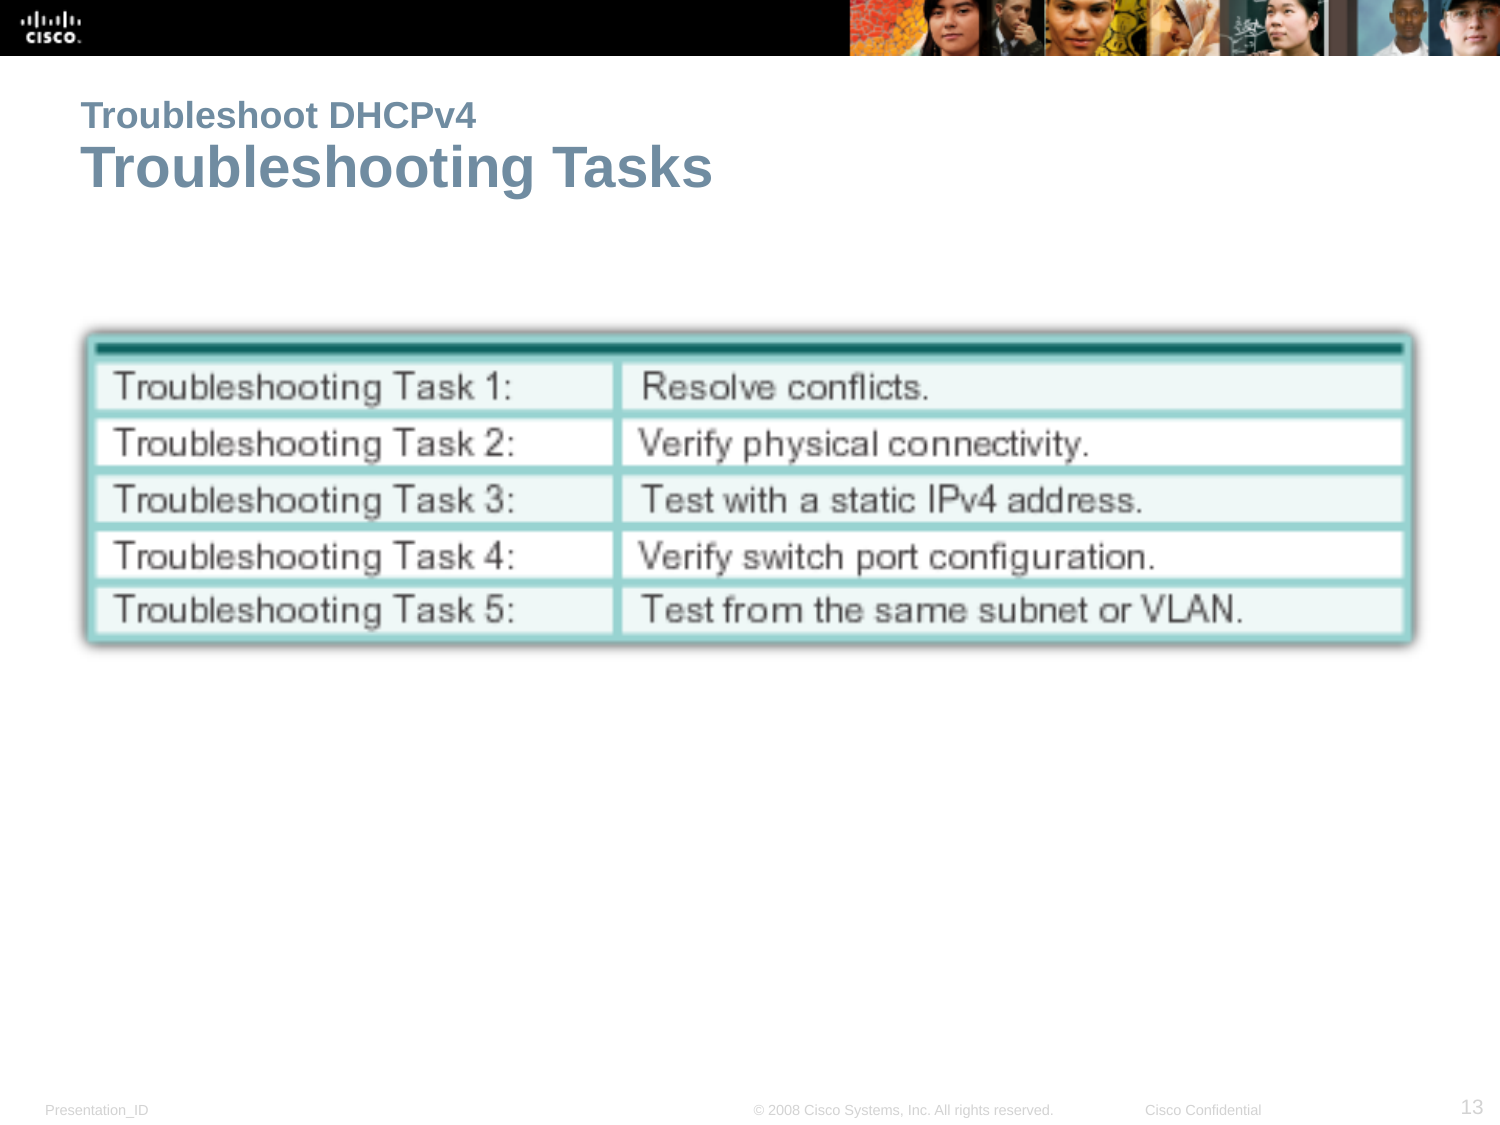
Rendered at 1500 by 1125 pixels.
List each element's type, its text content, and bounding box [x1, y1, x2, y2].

title Troubleshoot DHCPv4 Troubleshooting Tasks [66, 68, 1404, 207]
picture [0, 0, 1500, 56]
picture [60, 299, 1457, 690]
